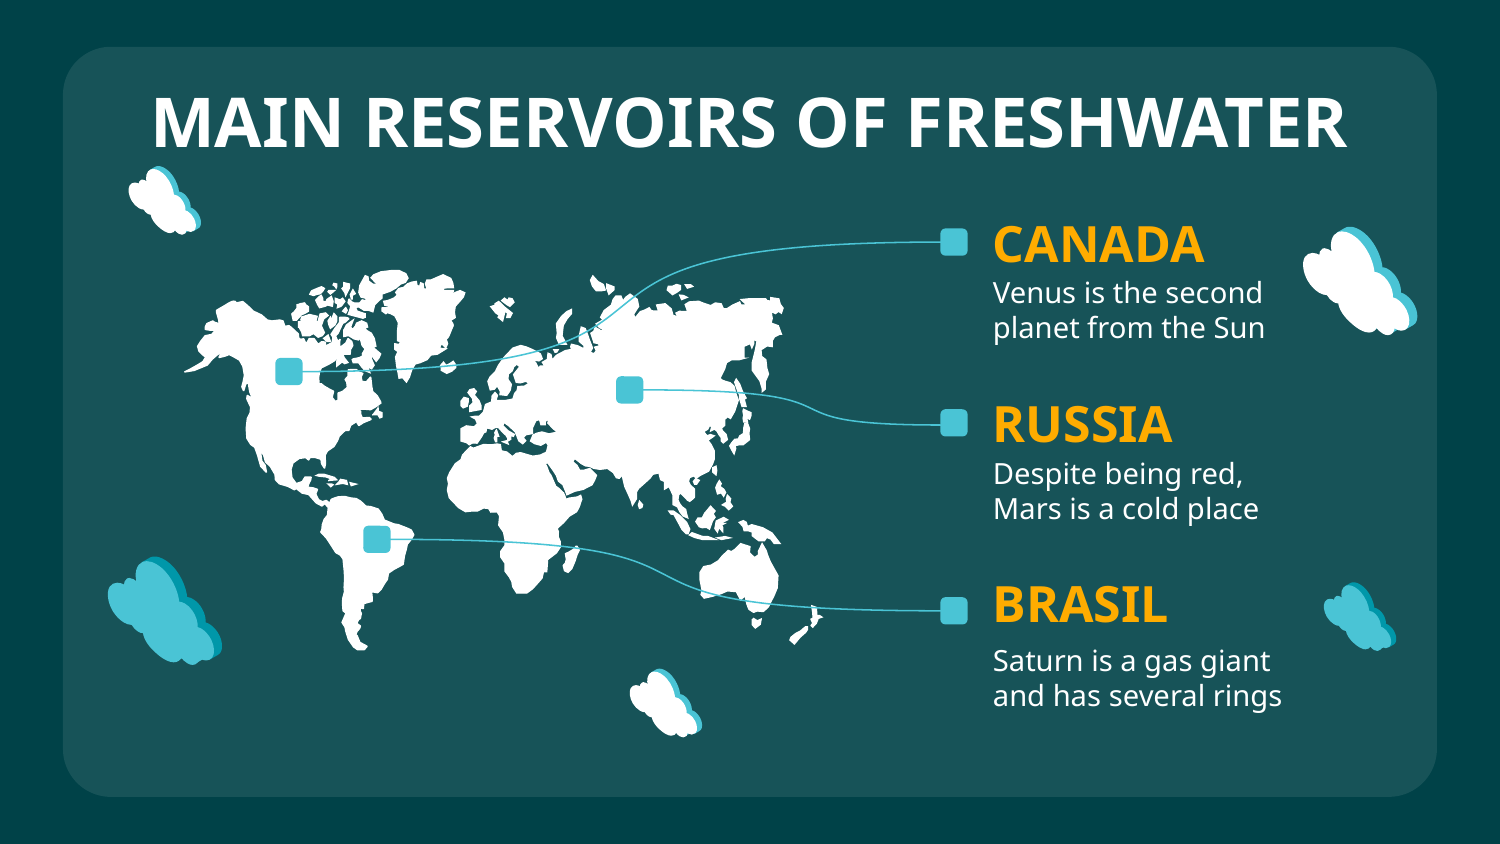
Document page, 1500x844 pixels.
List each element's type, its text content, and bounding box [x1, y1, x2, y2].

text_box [389, 539, 942, 612]
text_box [941, 229, 967, 255]
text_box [106, 557, 222, 665]
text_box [1323, 582, 1396, 651]
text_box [183, 269, 824, 651]
title MAIN RESERVOIRS OF FRESHWATER [118, 72, 1382, 167]
text_box Venus is the second planet from the Sun [977, 269, 1316, 349]
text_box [642, 389, 942, 426]
text_box BRASIL [977, 555, 1316, 636]
text_box Despite being red, Mars is a cold place [977, 450, 1316, 530]
text_box CANADA [977, 202, 1316, 269]
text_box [1302, 227, 1417, 335]
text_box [301, 241, 942, 372]
text_box [941, 409, 967, 436]
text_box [629, 669, 702, 737]
text_box Saturn is a gas giant and has several rings [977, 636, 1316, 717]
text_box [941, 597, 967, 624]
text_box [128, 166, 201, 235]
text_box RUSSIA [977, 383, 1316, 450]
